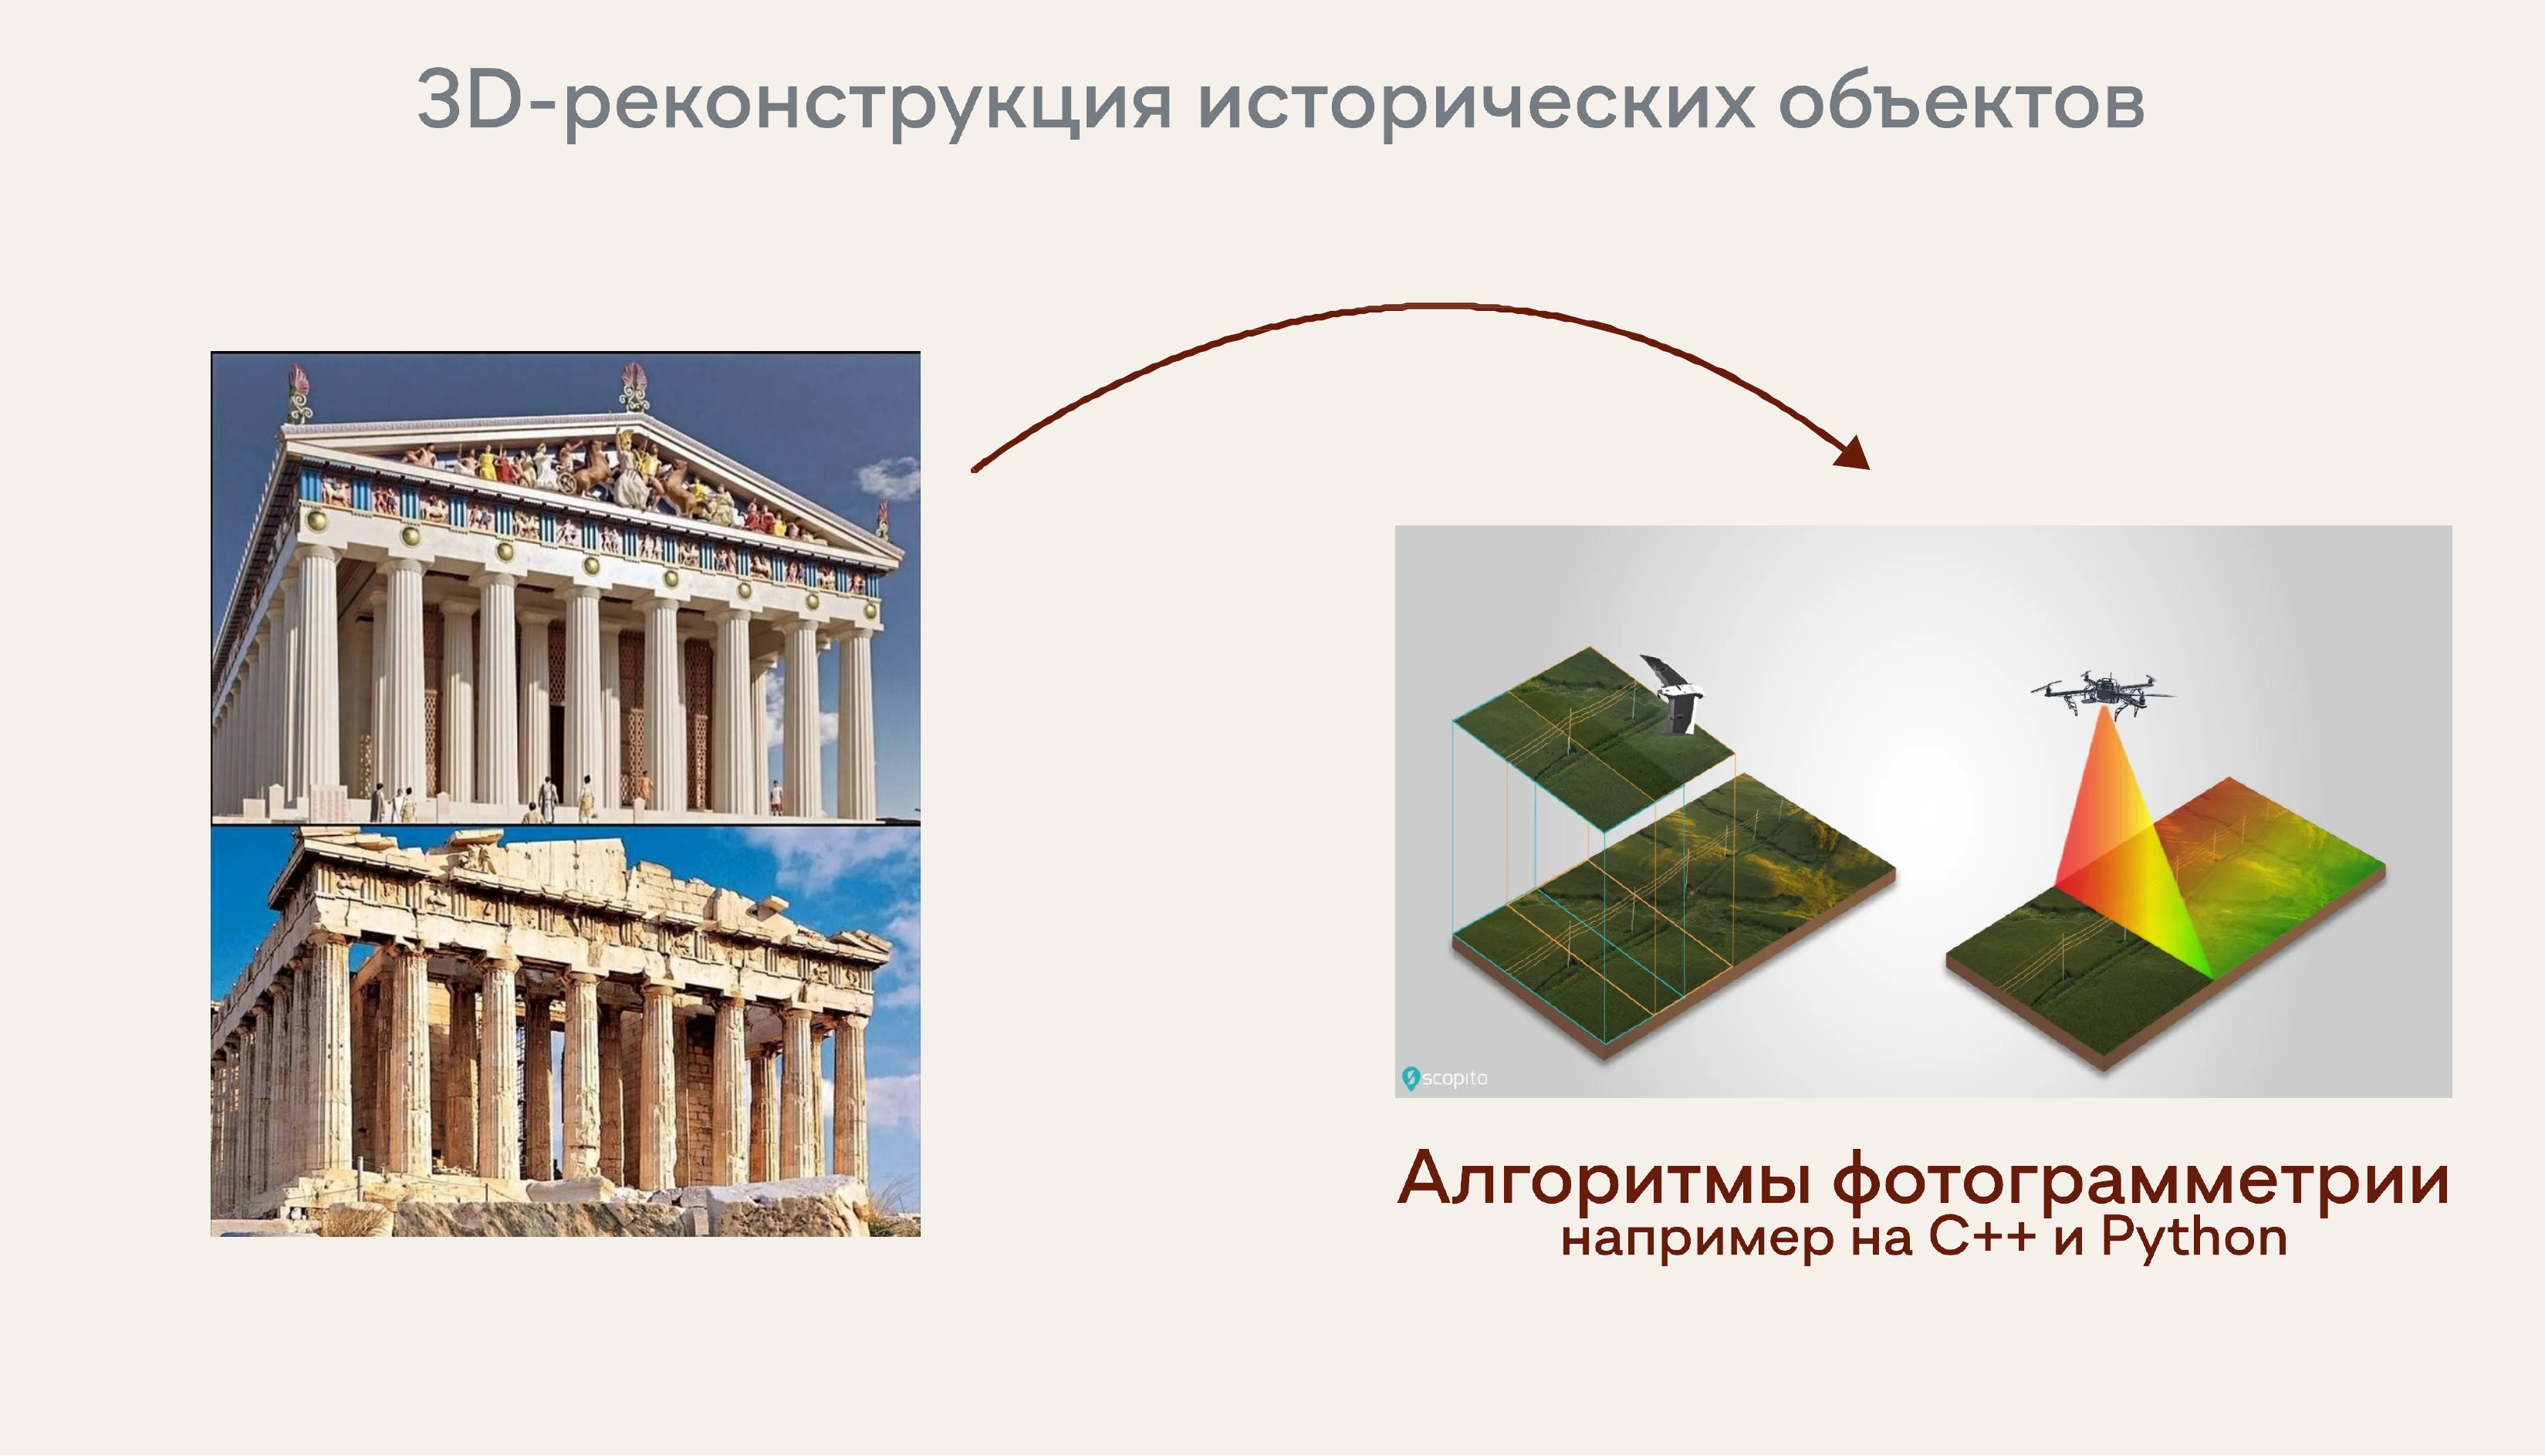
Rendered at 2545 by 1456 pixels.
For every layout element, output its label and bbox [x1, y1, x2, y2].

picture [1396, 1149, 2447, 1267]
picture [210, 350, 921, 1237]
picture [1395, 525, 2452, 1098]
text_box [971, 302, 1871, 474]
picture [418, 66, 2144, 144]
